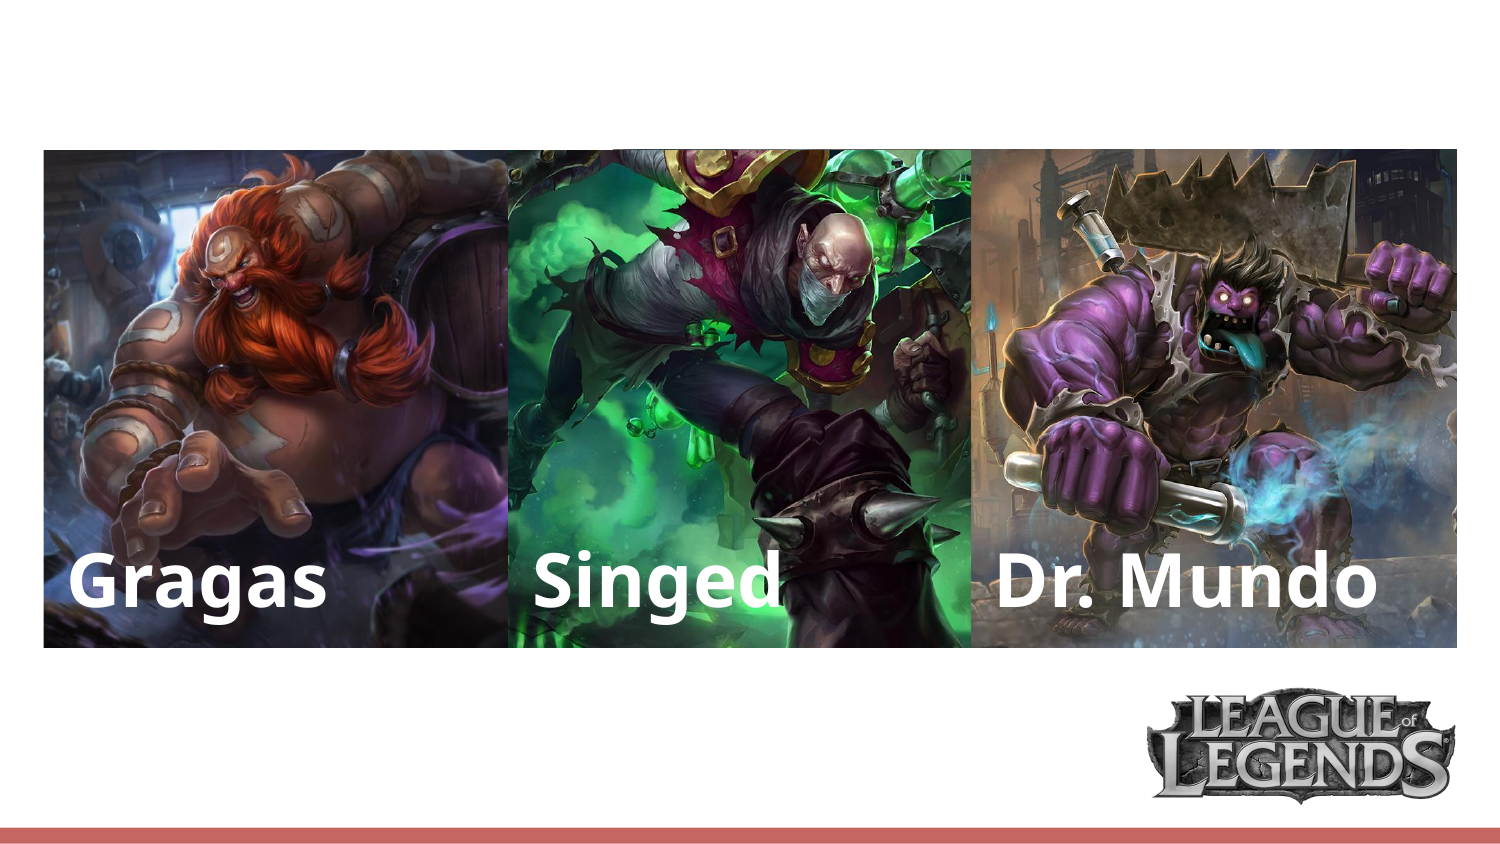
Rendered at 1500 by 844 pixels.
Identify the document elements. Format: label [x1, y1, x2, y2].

picture [43, 149, 1457, 648]
picture [1128, 664, 1475, 824]
